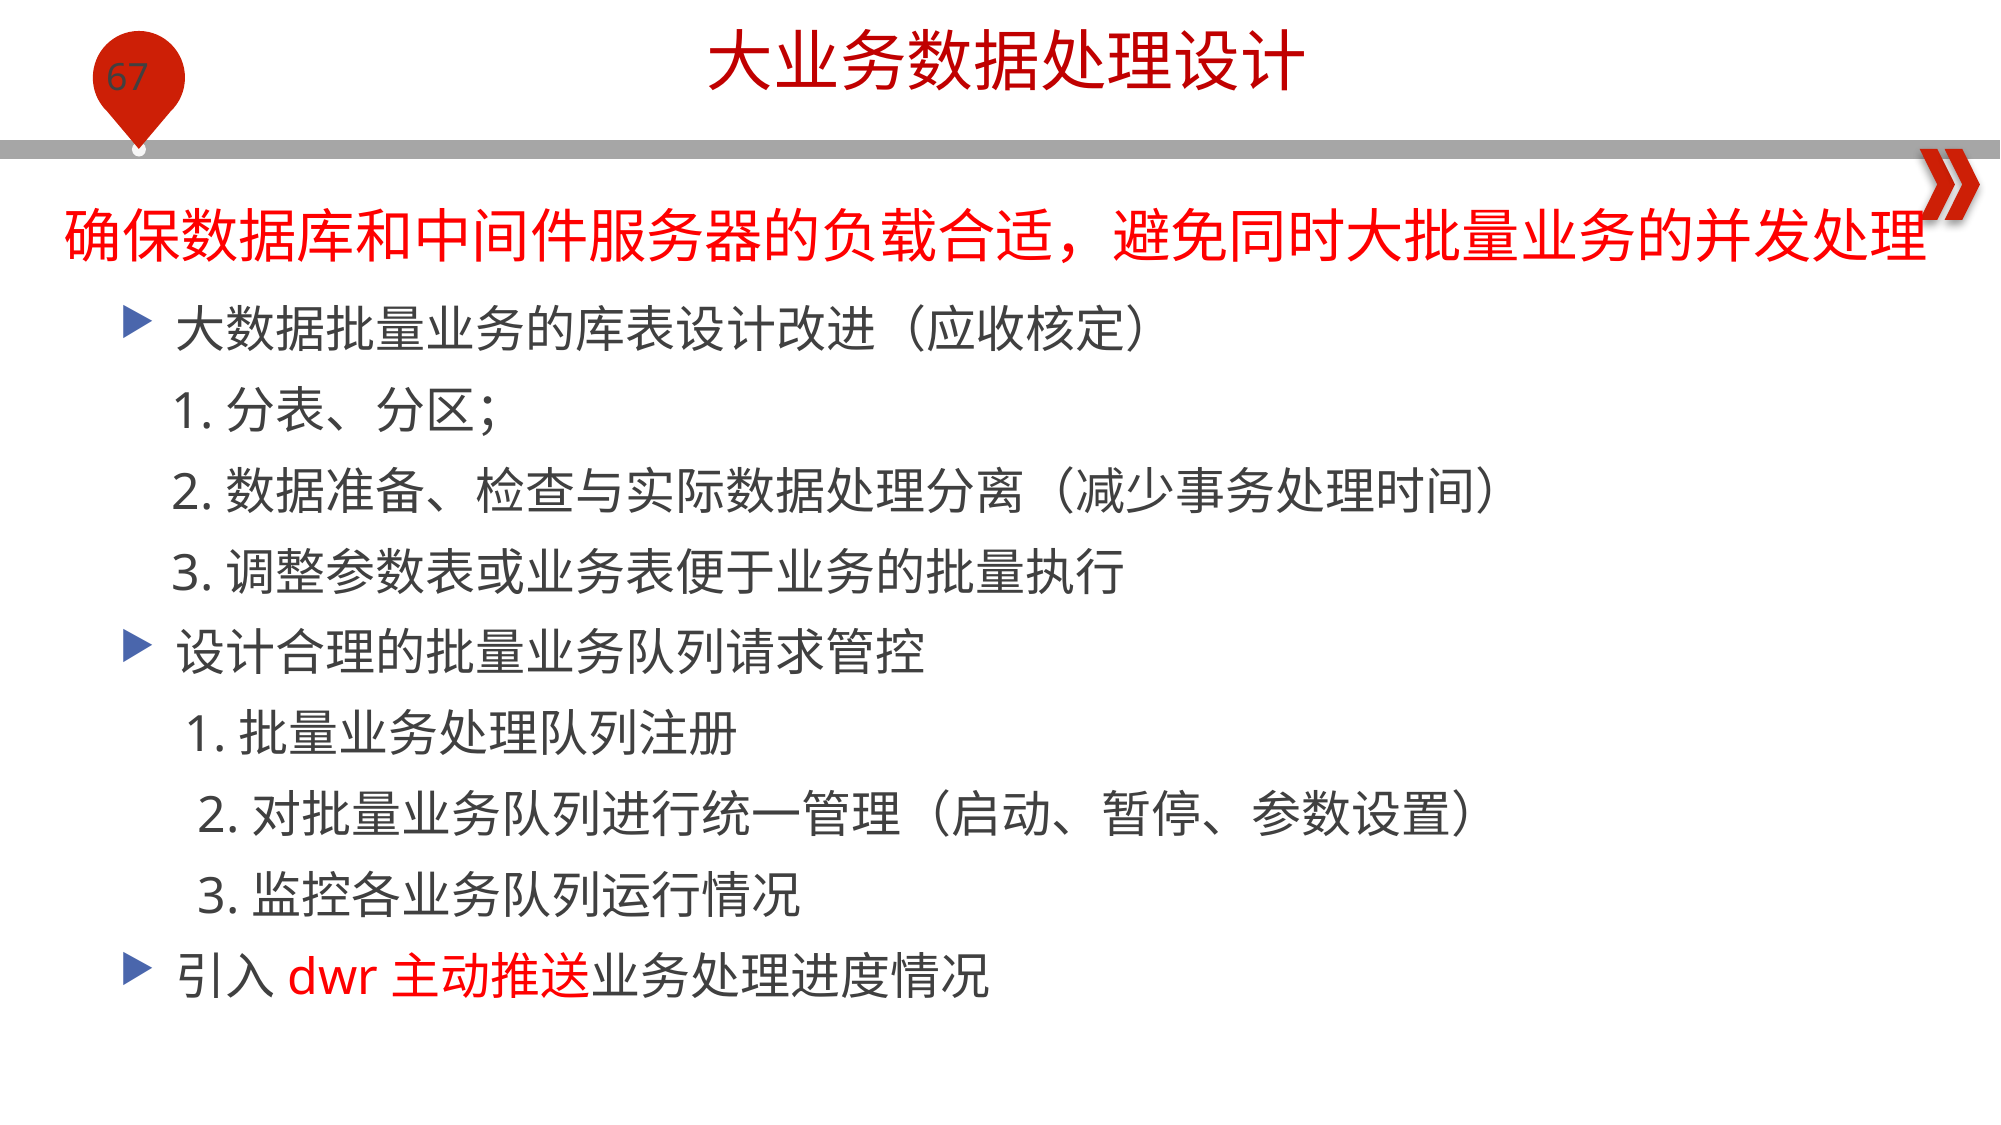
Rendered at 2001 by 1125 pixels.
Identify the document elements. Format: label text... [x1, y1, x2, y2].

text_box 确保数据库和中间件服务器的负载合适，避免同时大批量业务的并发处理 [49, 191, 1943, 277]
text_box 大数据批量业务的库表设计改进（应收核定） 1.分表、分区； 2.数据准备、检查与实际数据处理分离（减少事务处理时间） 3.调整参数表或业务表便于业务的批量执行 设计合理的批量业务队列请求管控 1.批量业务处理队列注册 2.对批量业务队列进行统一管理（启动、暂停、参数设置） 3.监控各业务队列运行情况 引入dwr主动推送业务处理进度情况 [104, 290, 1933, 1080]
text_box 大业务数据处理设计 [106, 11, 1908, 123]
